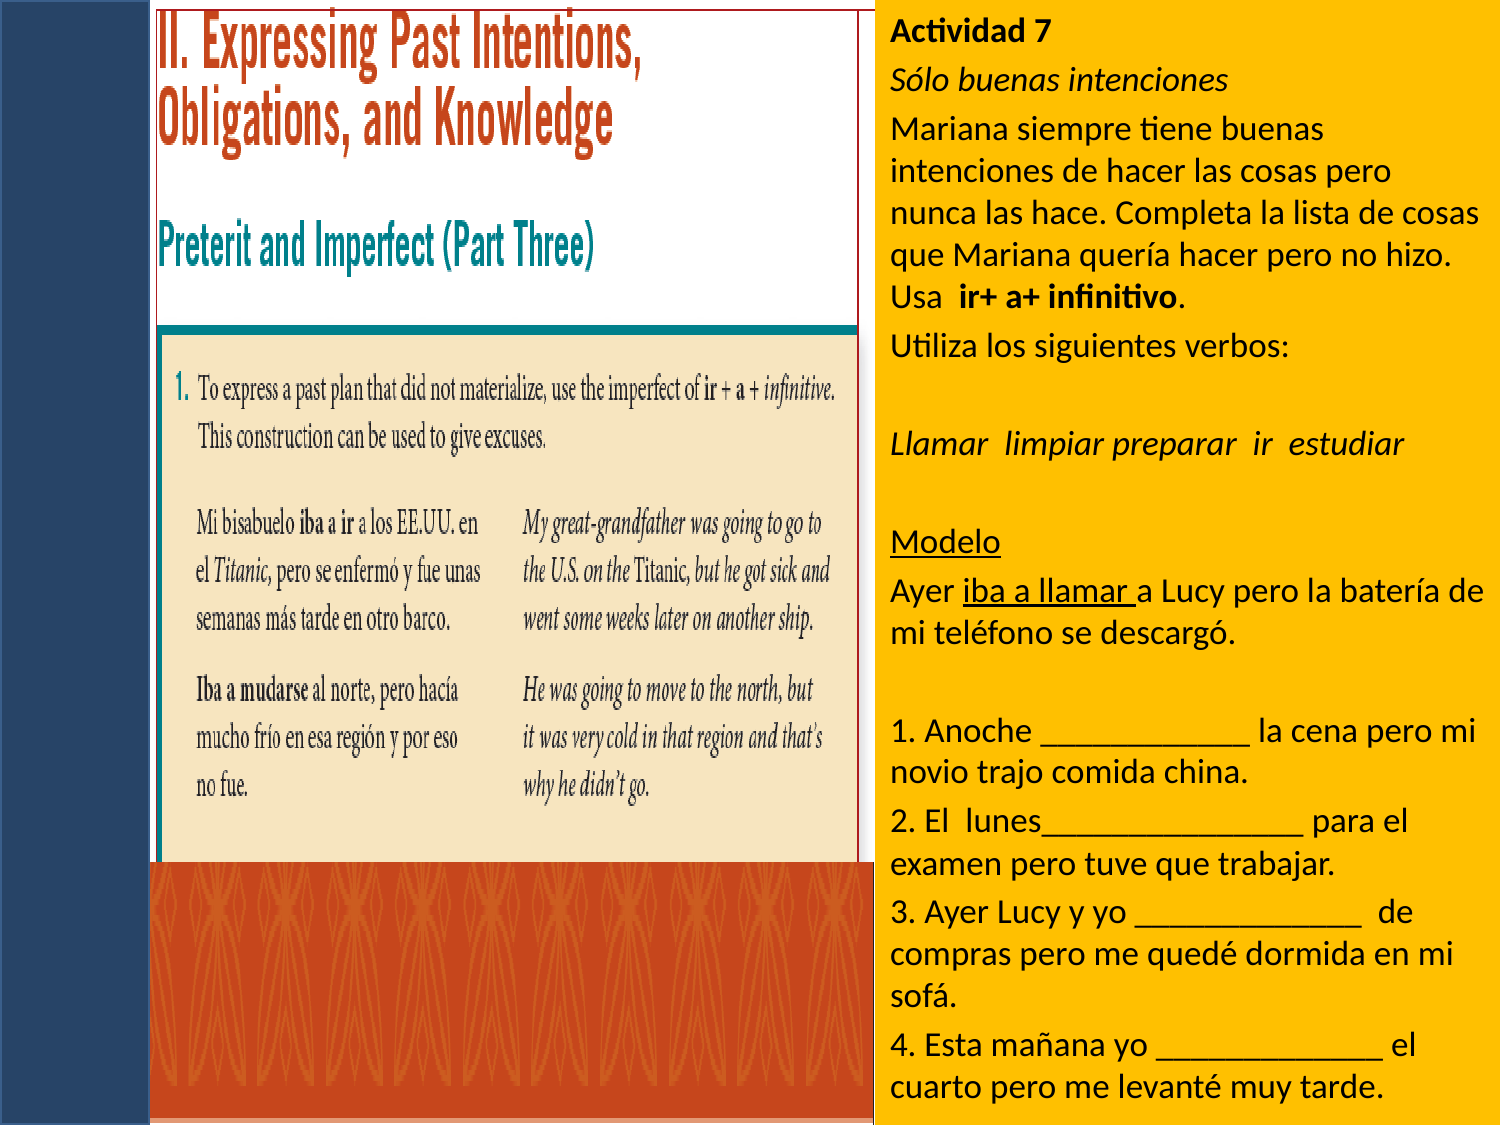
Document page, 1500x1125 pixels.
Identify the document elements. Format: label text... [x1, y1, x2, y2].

text_box [0, 0, 147, 1125]
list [149, 0, 876, 862]
picture [149, 862, 876, 1125]
list Actividad 7 Sólo buenas intenciones Mariana siempre tiene buenas intenciones de hacer las cosas pero nunca las hace. Completa la lista de cosas que Mariana quería hacer pero no hizo. Usa ir+ a+ infinitivo. Utiliza los siguientes verbos: Llamar limpiar preparar ir estudiar Modelo Ayer iba a llamar a Lucy pero la batería de mi teléfono se descargó. 1. Anoche ____________ la cena pero mi novio trajo comida china. 2. El lunes_______________ para el examen pero tuve que trabajar. 3. Ayer Lucy y yo _____________ de compras pero me quedé dormida en mi sofá. 4. Esta mañana yo _____________ el cuarto pero me levanté muy tarde. [876, 0, 1500, 1125]
